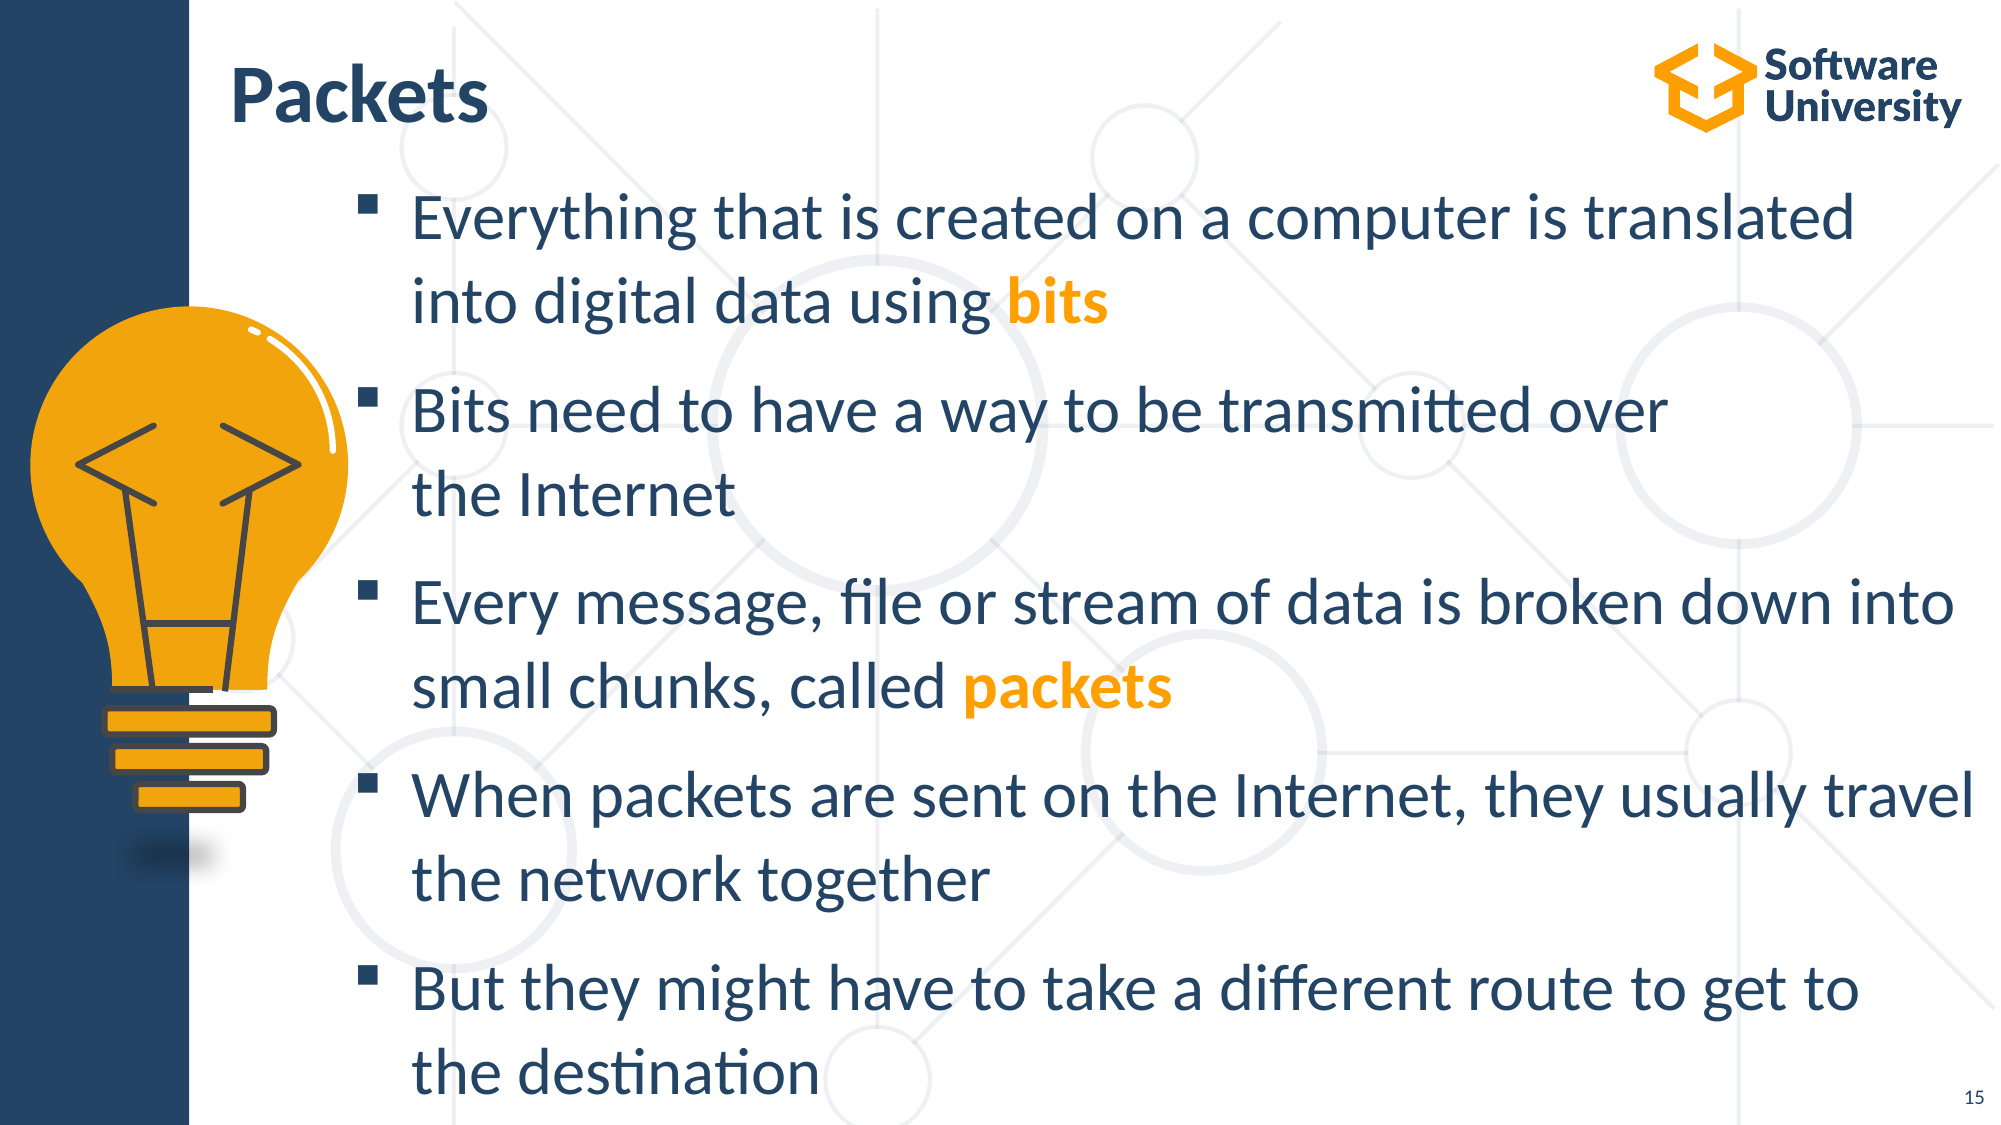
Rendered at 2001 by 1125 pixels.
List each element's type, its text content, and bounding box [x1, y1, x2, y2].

picture [1641, 31, 1973, 145]
slide_number 15 [1939, 1067, 2000, 1117]
title Packets [212, 16, 1628, 162]
list Everything that is created on a computer is translated into digital data using bits Bits need to have a way to be transmitted over the Internet Every message, file or stream of data is broken down into small chunks, called packets When packets are sent on the Internet, they usually travel the network together But they might have to take a different route to get to the destination [335, 162, 1997, 1073]
